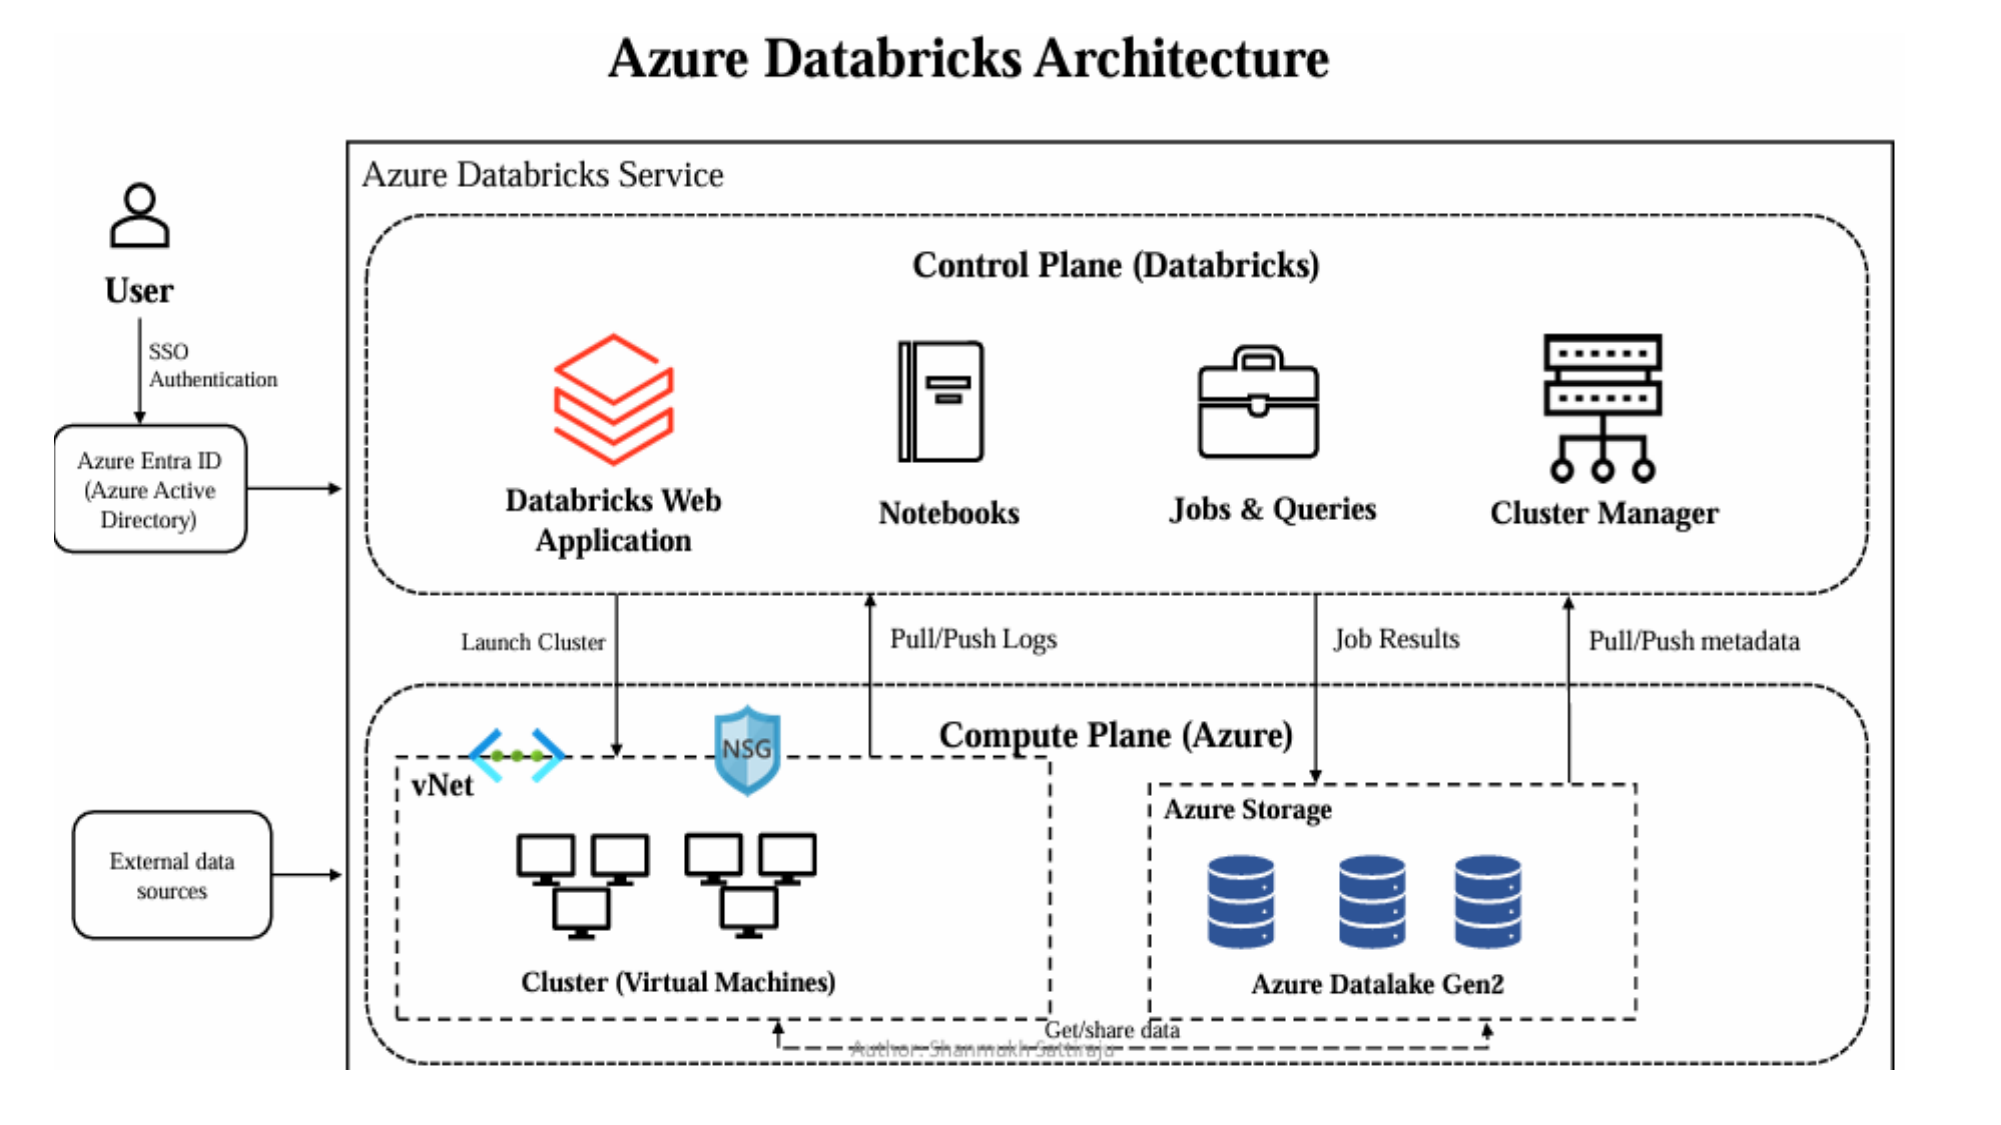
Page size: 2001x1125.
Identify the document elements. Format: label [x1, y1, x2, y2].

picture [53, 32, 1906, 1071]
